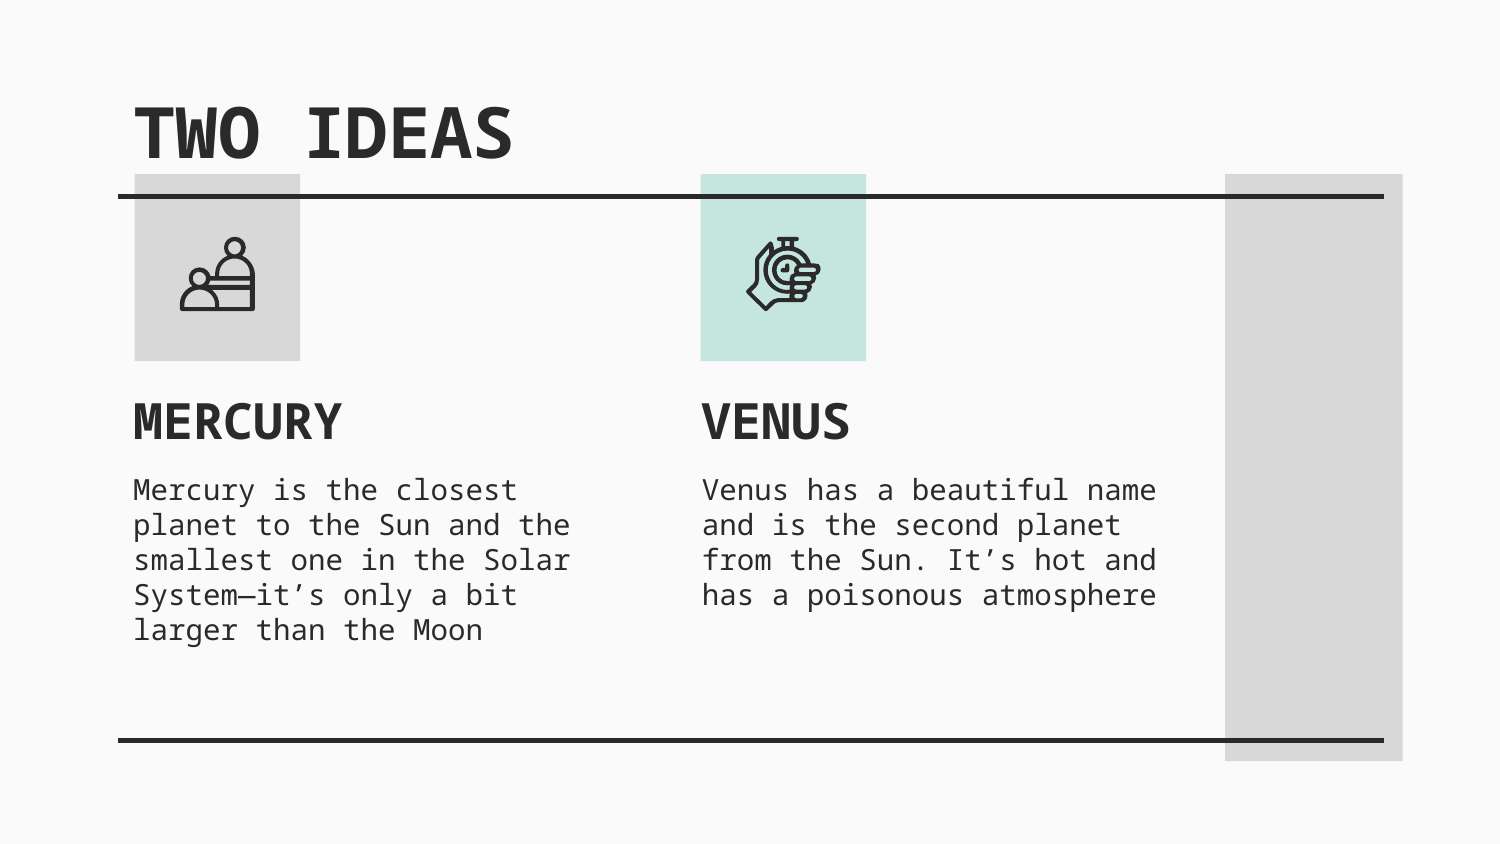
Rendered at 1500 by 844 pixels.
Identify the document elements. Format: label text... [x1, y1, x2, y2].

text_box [745, 236, 821, 312]
subtitle Mercury is the closest planet to the Sun and the smallest one in the Solar System—it’s only a bit larger than the Moon [118, 456, 610, 625]
text_box [134, 174, 301, 194]
title TWO IDEAS [118, 72, 1382, 167]
title MERCURY [118, 374, 610, 456]
title VENUS [686, 374, 1179, 456]
subtitle Venus has a beautiful name and is the second planet from the Sun. It’s hot and has a poisonous atmosphere [686, 456, 1179, 625]
text_box [700, 174, 867, 194]
text_box [134, 206, 301, 362]
text_box [1225, 174, 1403, 762]
text_box [700, 206, 867, 362]
text_box [179, 236, 255, 312]
